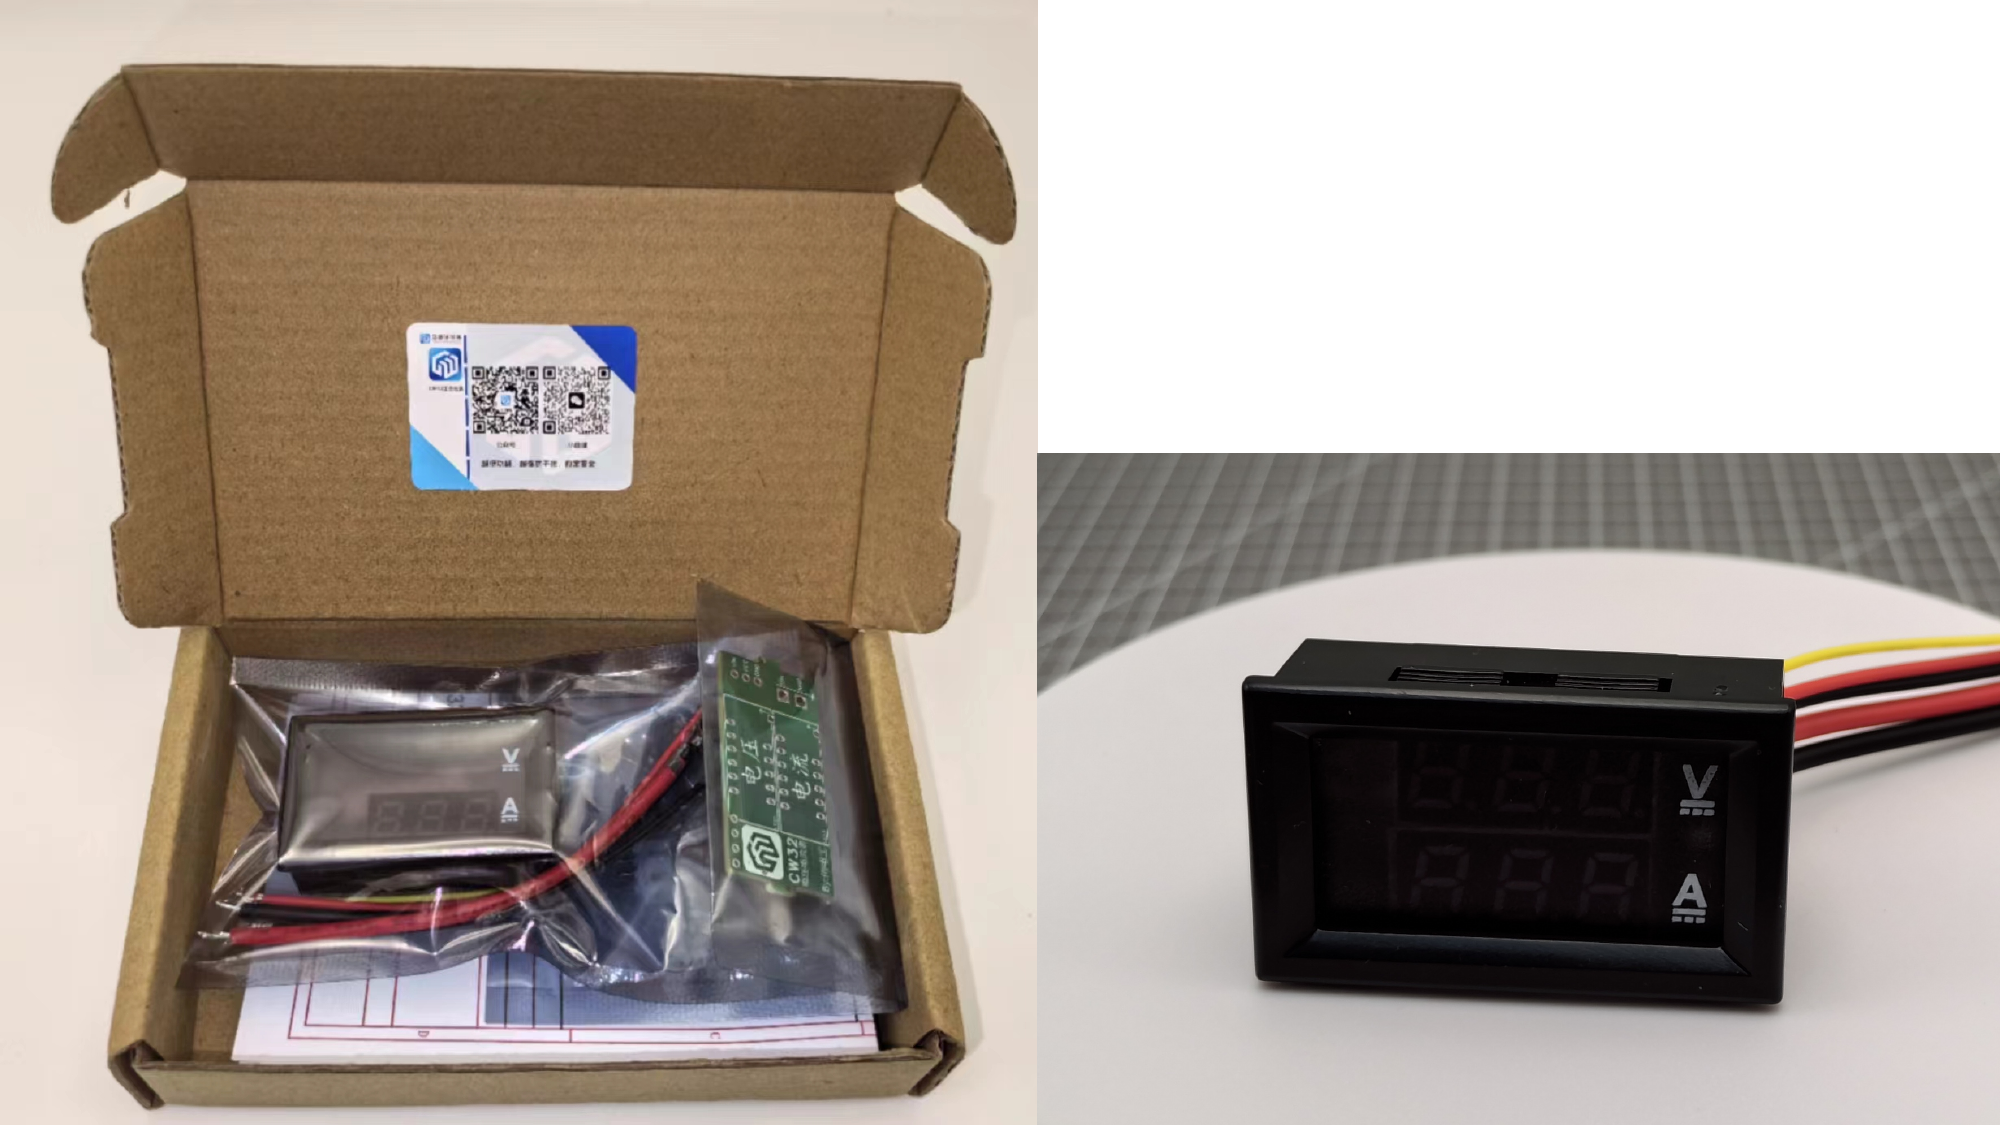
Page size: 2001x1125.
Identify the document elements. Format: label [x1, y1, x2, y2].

list [0, 0, 1038, 1125]
picture [1037, 453, 2000, 1125]
